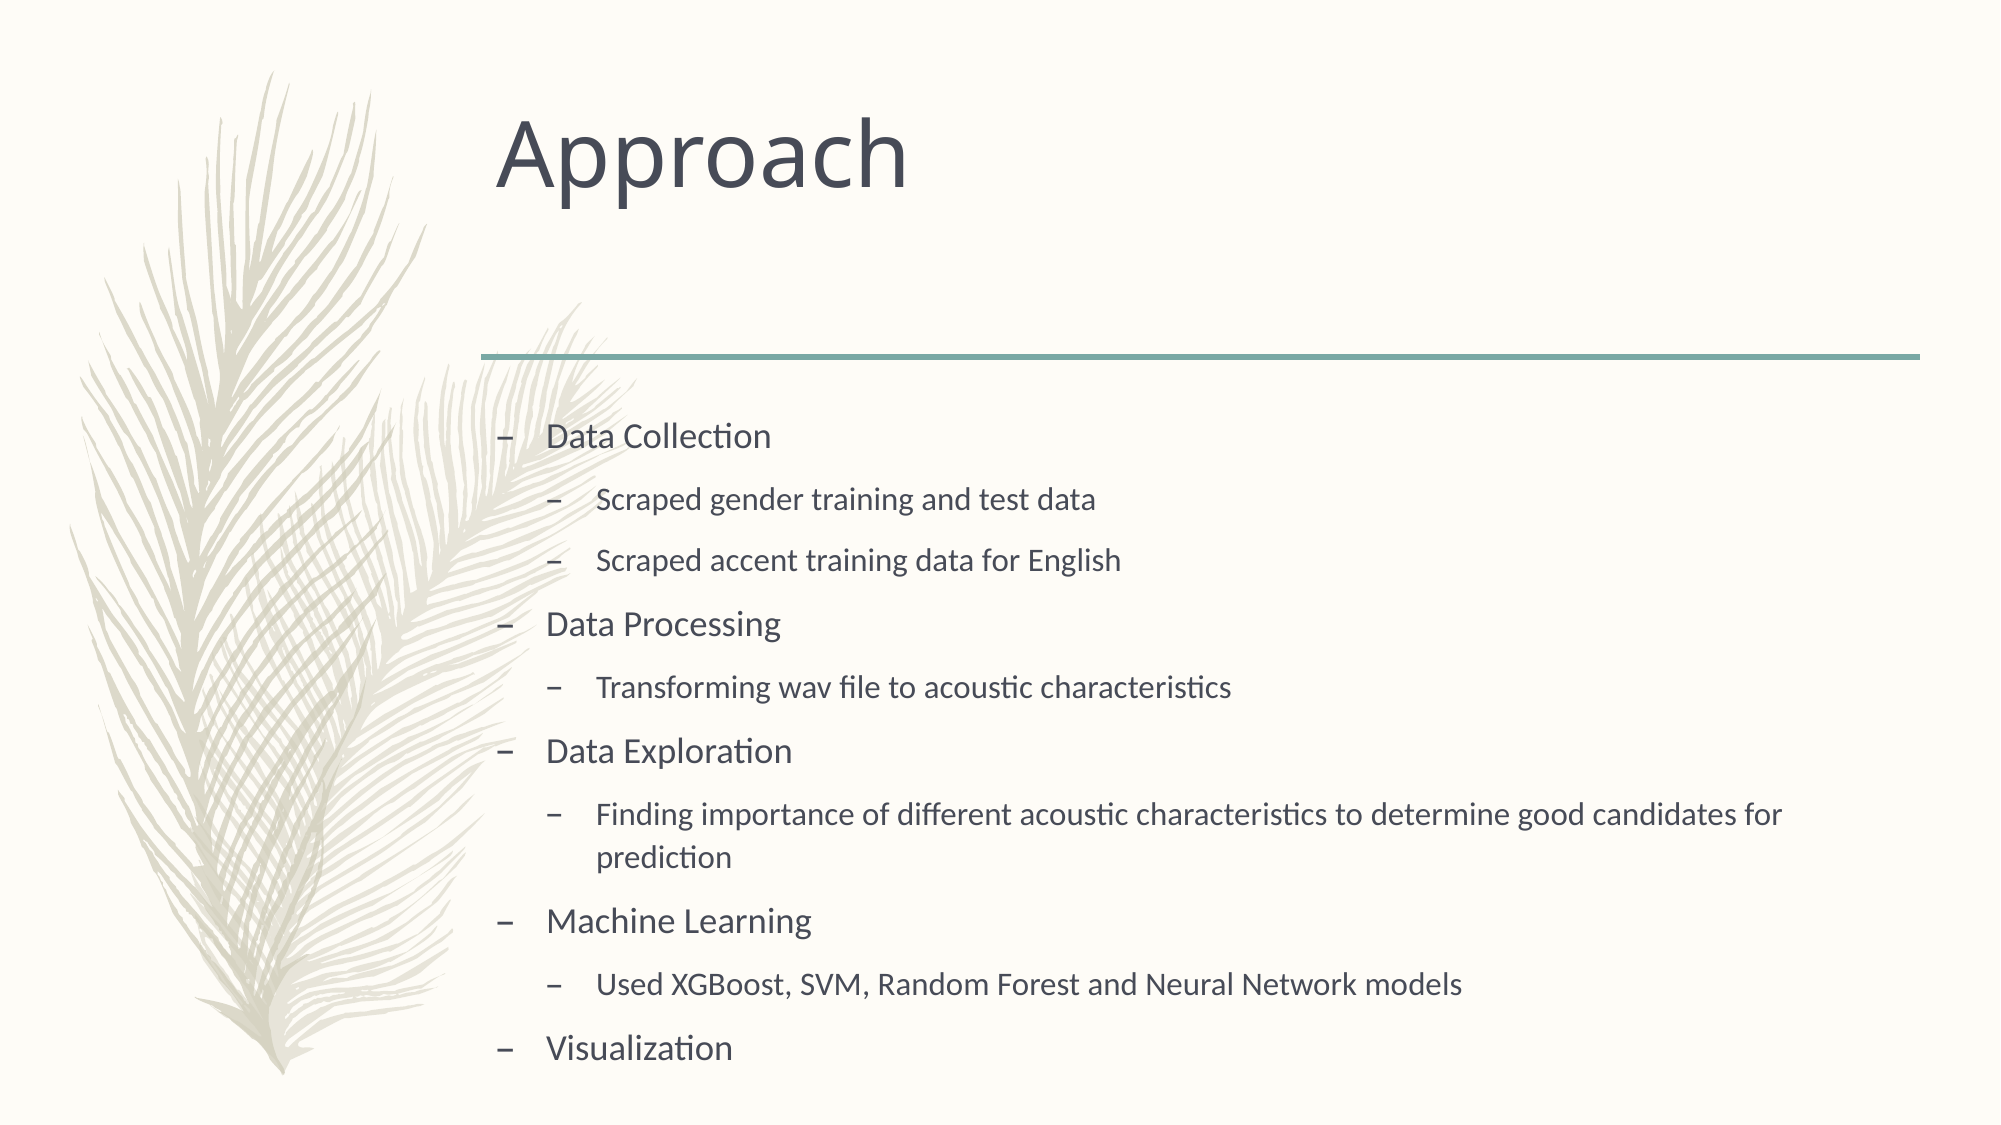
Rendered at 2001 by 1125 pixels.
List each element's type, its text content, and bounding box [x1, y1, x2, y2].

title Approach [481, 93, 1920, 350]
list Data Collection Scraped gender training and test data Scraped accent training data for English Data Processing Transforming wav file to acoustic characteristics Data Exploration Finding importance of different acoustic characteristics to determine good candidates for prediction Machine Learning Used XGBoost, SVM, Random Forest and Neural Network models Visualization [481, 399, 1920, 1080]
